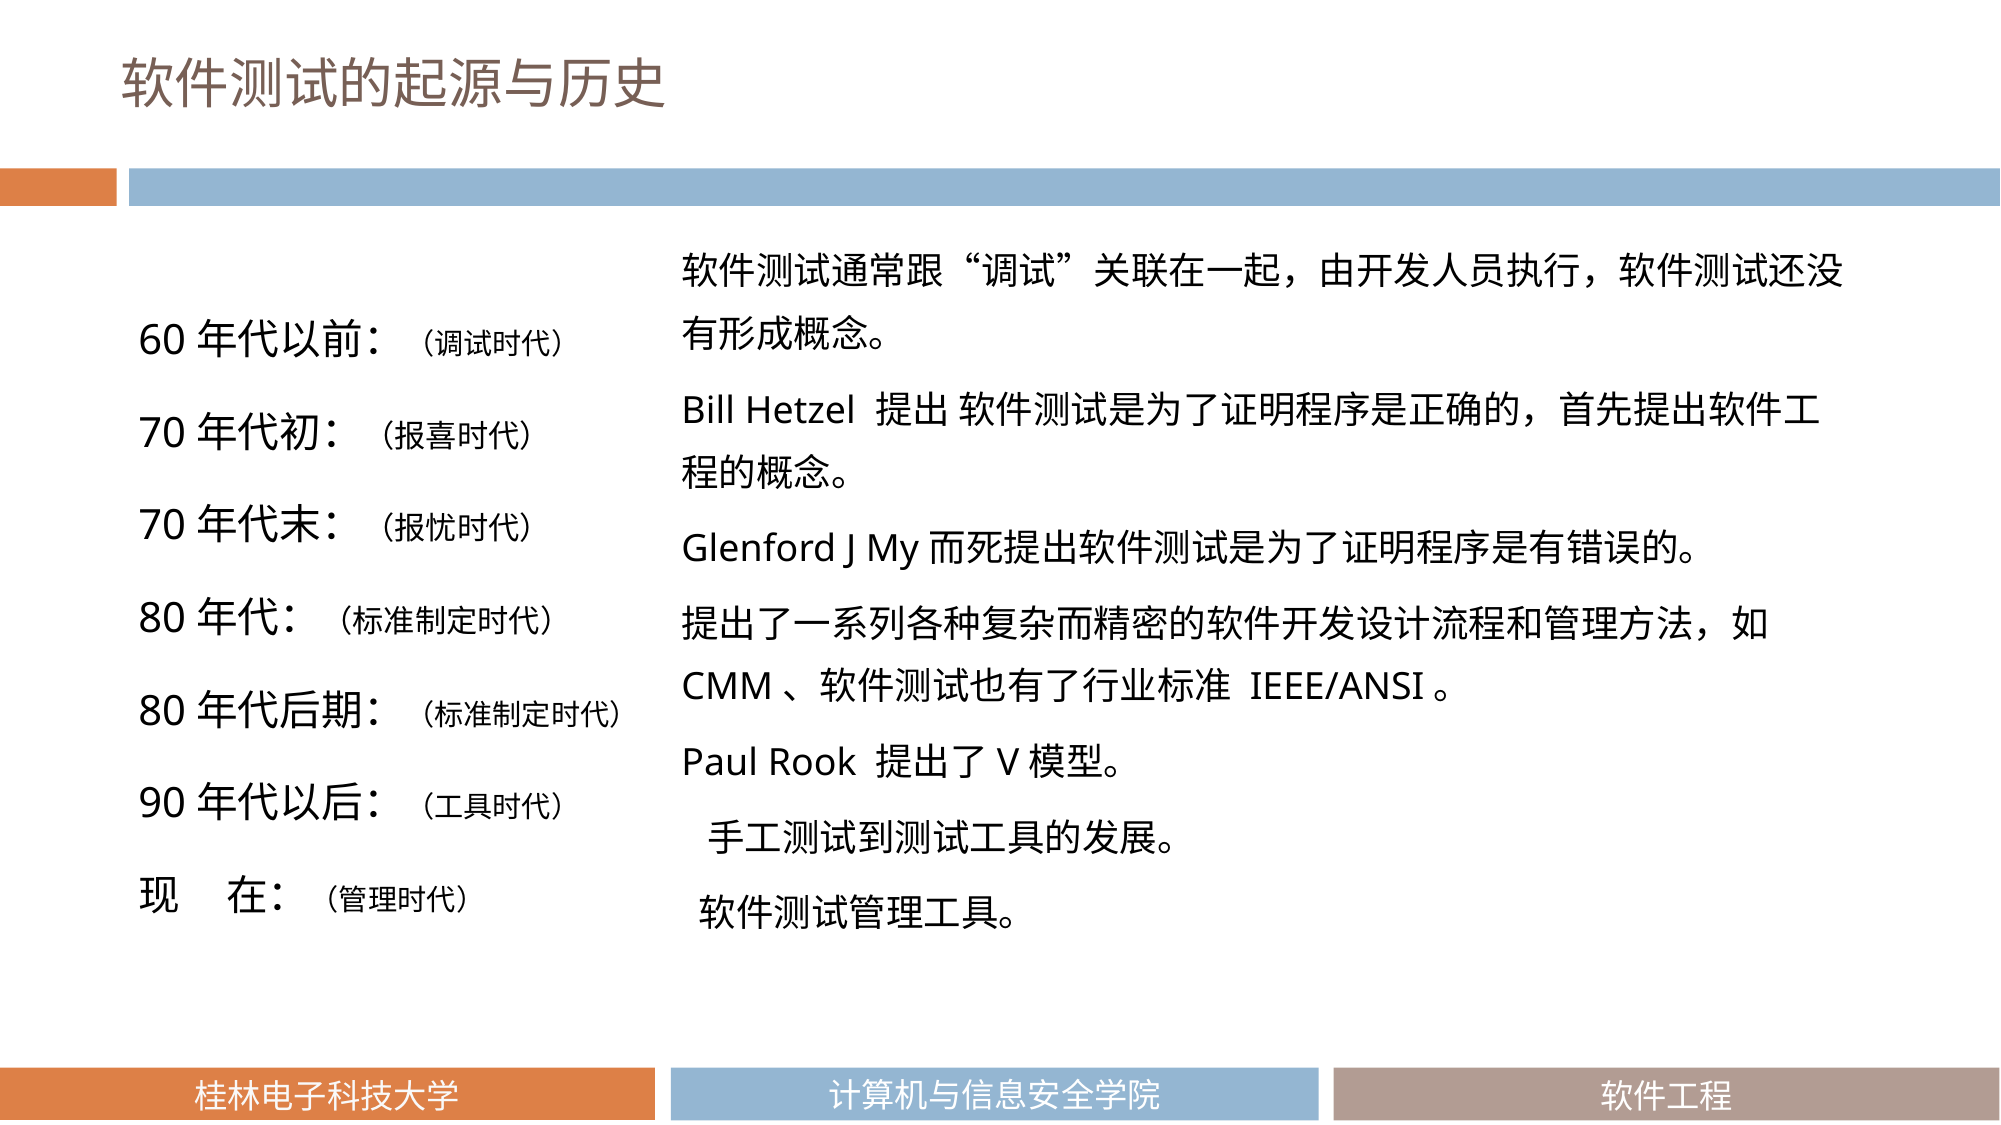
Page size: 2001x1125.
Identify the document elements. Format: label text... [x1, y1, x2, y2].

list 软件测试通常跟“调试”关联在一起，由开发人员执行，软件测试还没有形成概念。 Bill Hetzel 提出 软件测试是为了证明程序是正确的，首先提出软件工程的概念。 Glenford J My而死提出软件测试是为了证明程序是有错误的。 提出了一系列各种复杂而精密的软件开发设计流程和管理方法，如 CMM、软件测试也有了行业标准 IEEE/ANSI。 Paul Rook 提出了V模型。 手工测试到测试工具的发展。 软件测试管理工具。 [648, 221, 1866, 961]
title 软件测试的起源与历史 [105, 41, 1456, 123]
list 60年代以前：（调试时代） 70年代初：（报喜时代） 70年代末：（报忧时代） 80年代：（标准制定时代） 80年代后期：（标准制定时代） 90年代以后：（工具时代） 现 在：（管理时代） [105, 221, 701, 981]
